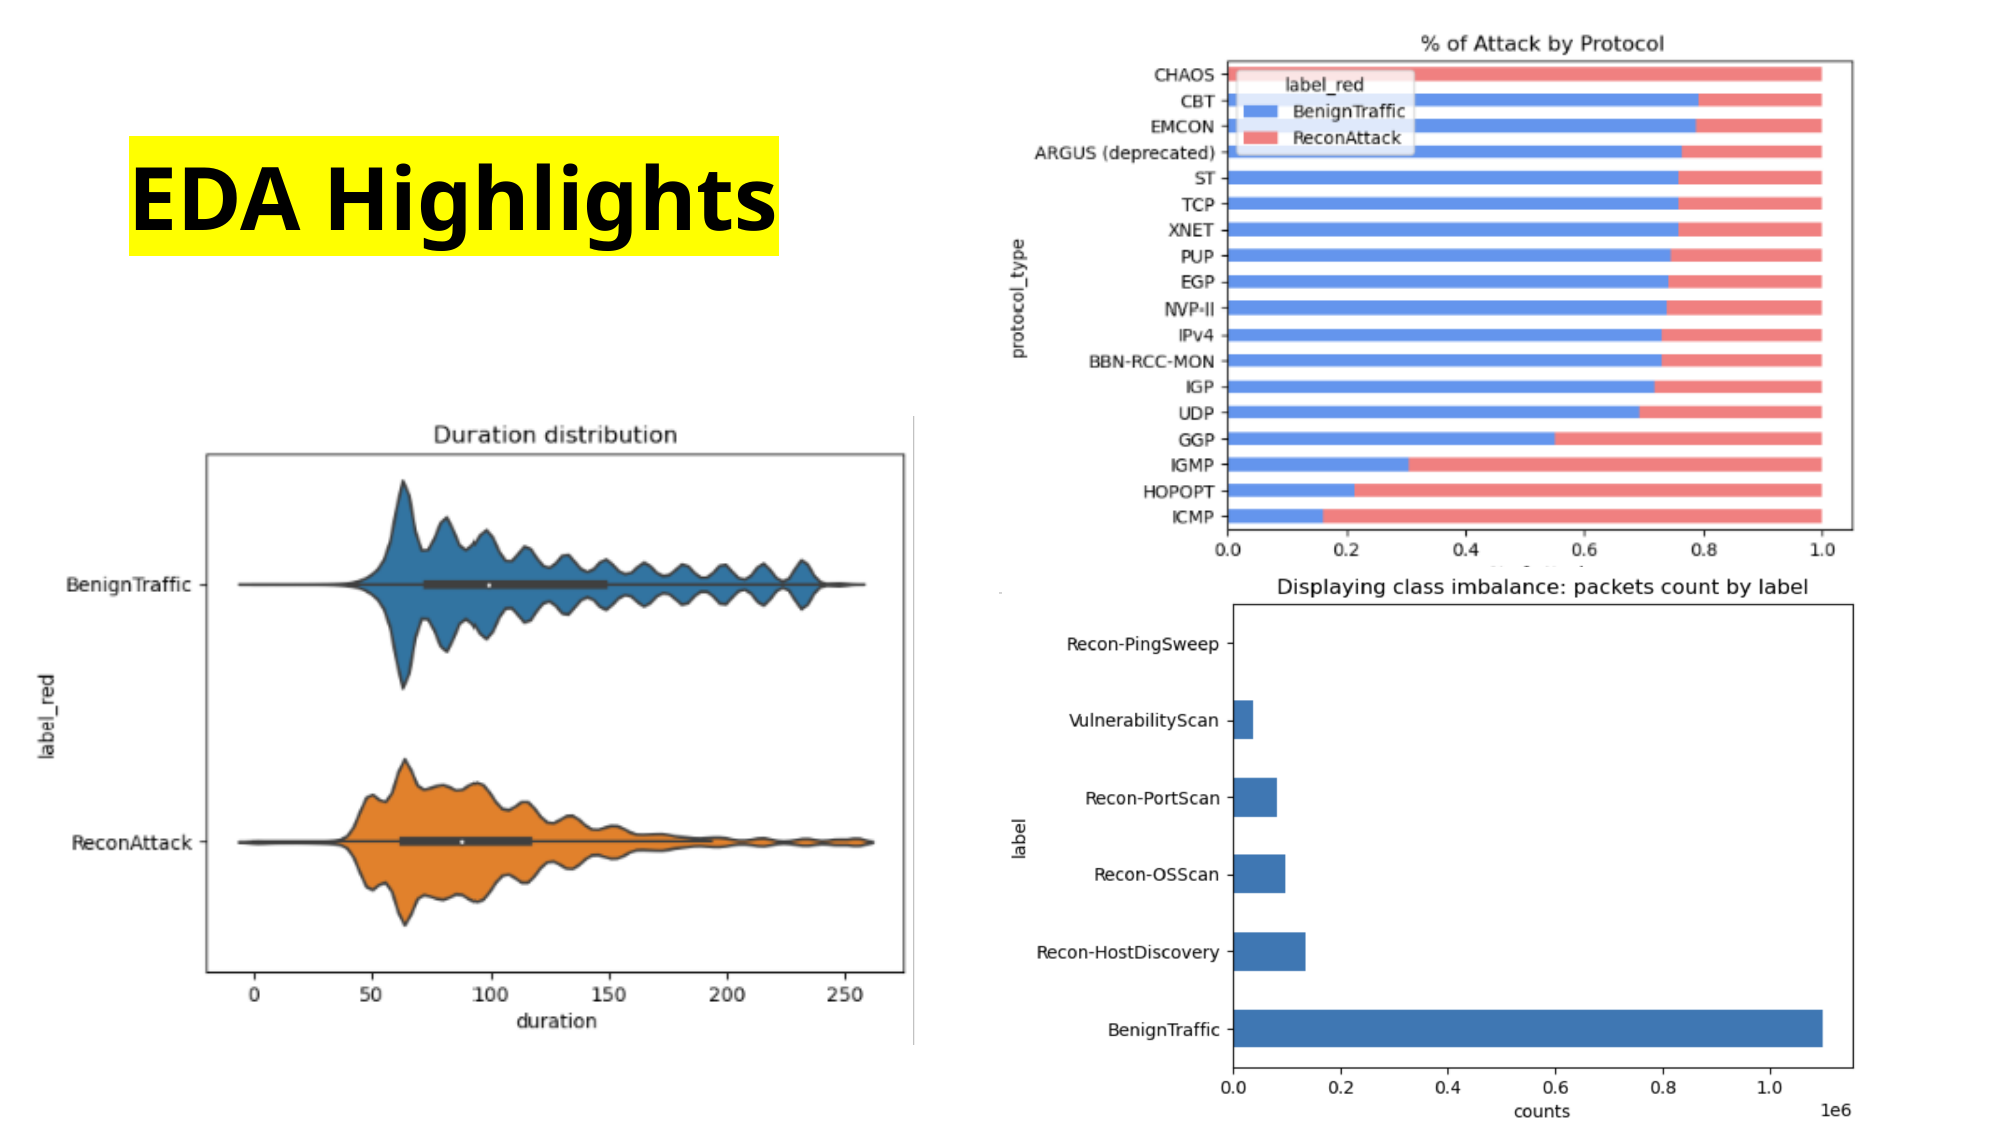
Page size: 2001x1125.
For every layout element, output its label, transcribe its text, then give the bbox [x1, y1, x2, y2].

picture [999, 25, 1861, 1125]
text_box EDA Highlights [113, 117, 936, 286]
picture [30, 416, 916, 1045]
